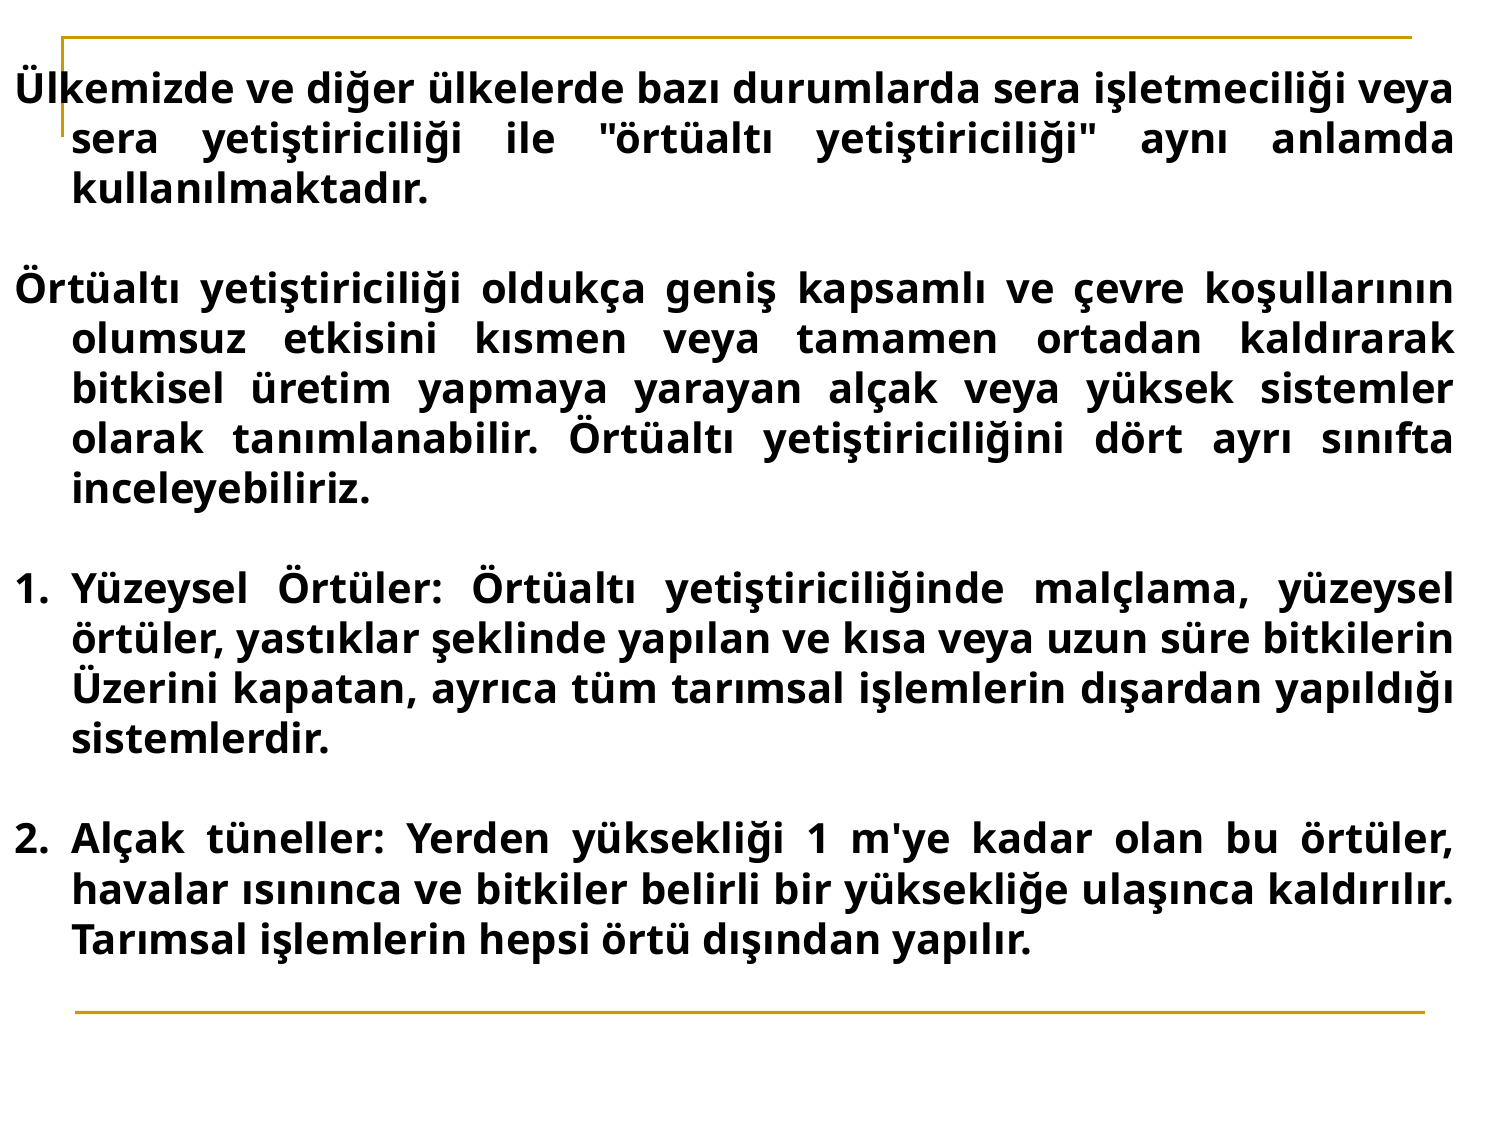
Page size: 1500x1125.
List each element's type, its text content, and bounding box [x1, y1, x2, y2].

text_box Ülkemizde ve diğer ülkelerde bazı durumlarda sera işletmeciliği veya sera yetiştiriciliği ile "örtüaltı yetiştiriciliği" aynı anlamda kullanılmaktadır. Örtüaltı yetiştiriciliği oldukça geniş kapsamlı ve çevre koşullarının olumsuz etkisini kısmen veya tamamen ortadan kaldırarak bitkisel üretim yapmaya yarayan alçak veya yüksek sistemler olarak tanımlanabilir. Örtüaltı yetiştiriciliğini dört ayrı sınıfta inceleyebiliriz. Yüzeysel Örtüler: Örtüaltı yetiştiriciliğinde malçlama, yüzeysel örtüler, yastıklar şeklinde yapılan ve kısa veya uzun süre bitkilerin Üzerini kapatan, ayrıca tüm tarımsal işlemlerin dışardan yapıldığı sistemlerdir. 2. Alçak tüneller: Yerden yüksekliği 1 m'ye kadar olan bu örtüler, havalar ısınınca ve bitkiler belirli bir yüksekliğe ulaşınca kaldırılır. Tarımsal işlemlerin hepsi örtü dışından yapılır. [0, 54, 1471, 1020]
